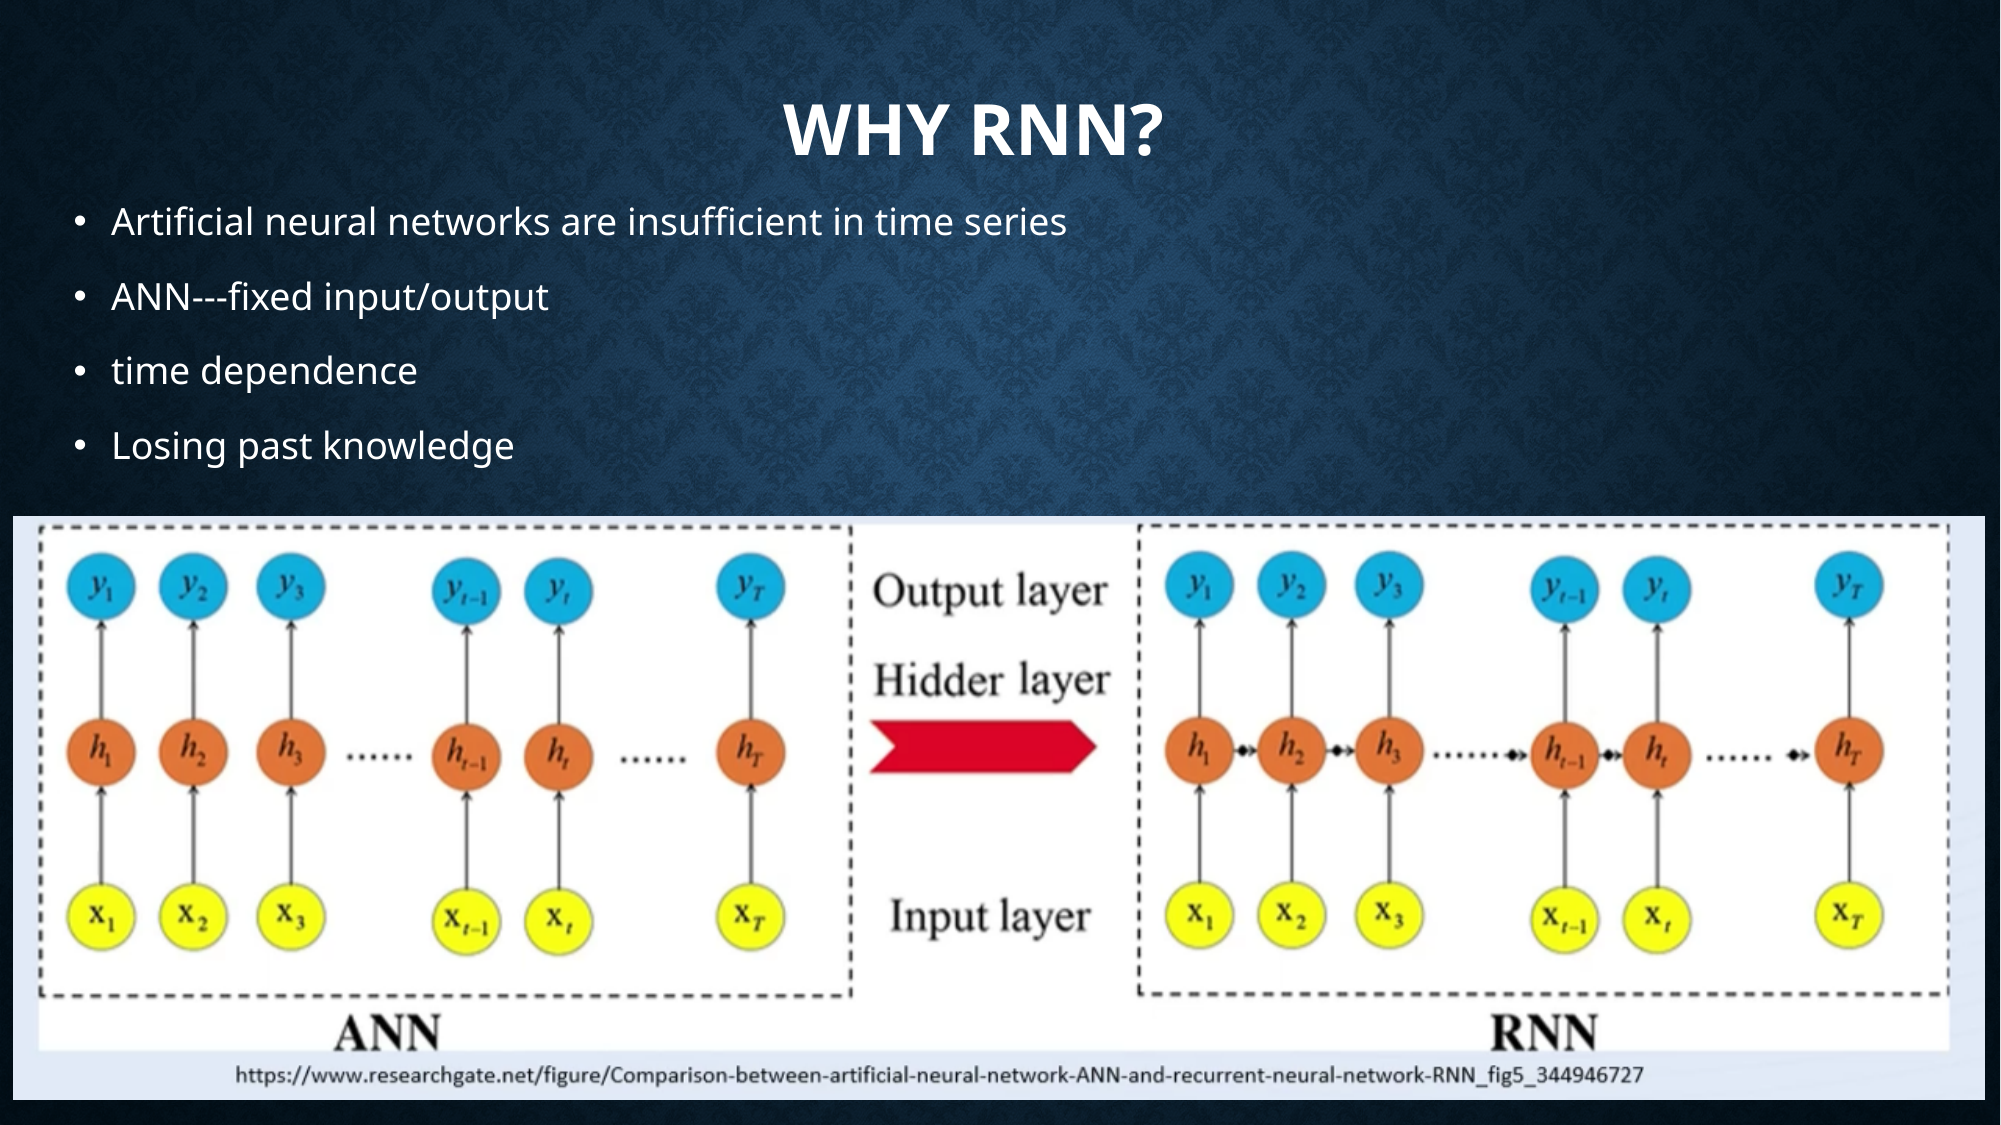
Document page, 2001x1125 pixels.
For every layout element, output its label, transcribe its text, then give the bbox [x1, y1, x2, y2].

title WHY RNN? [125, 23, 1824, 181]
picture [13, 515, 1985, 1100]
list Artificial neural networks are insufficient in time series ANN---fixed input/output time dependence Losing past knowledge [58, 181, 1940, 475]
